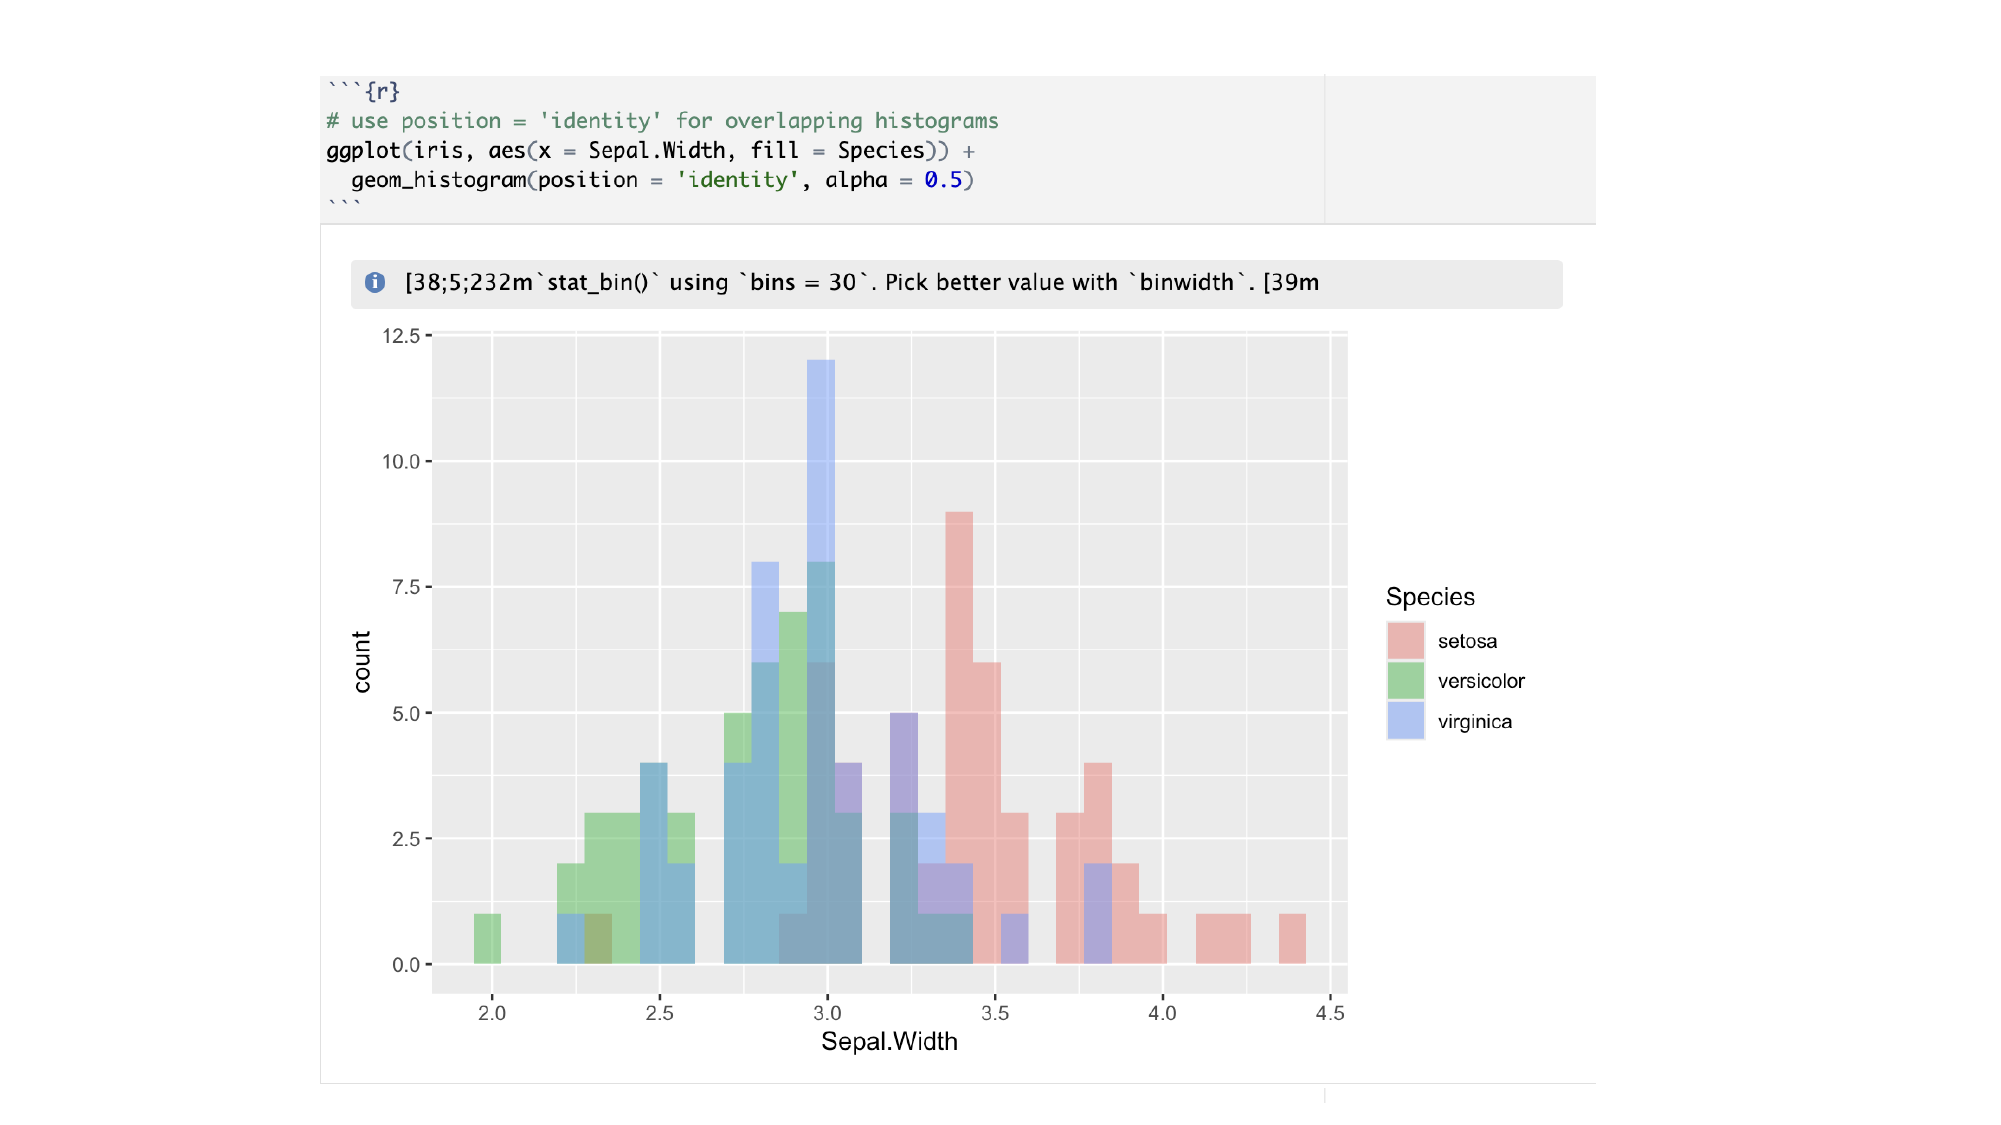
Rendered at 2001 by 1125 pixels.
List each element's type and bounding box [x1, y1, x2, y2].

picture [319, 74, 1596, 1103]
